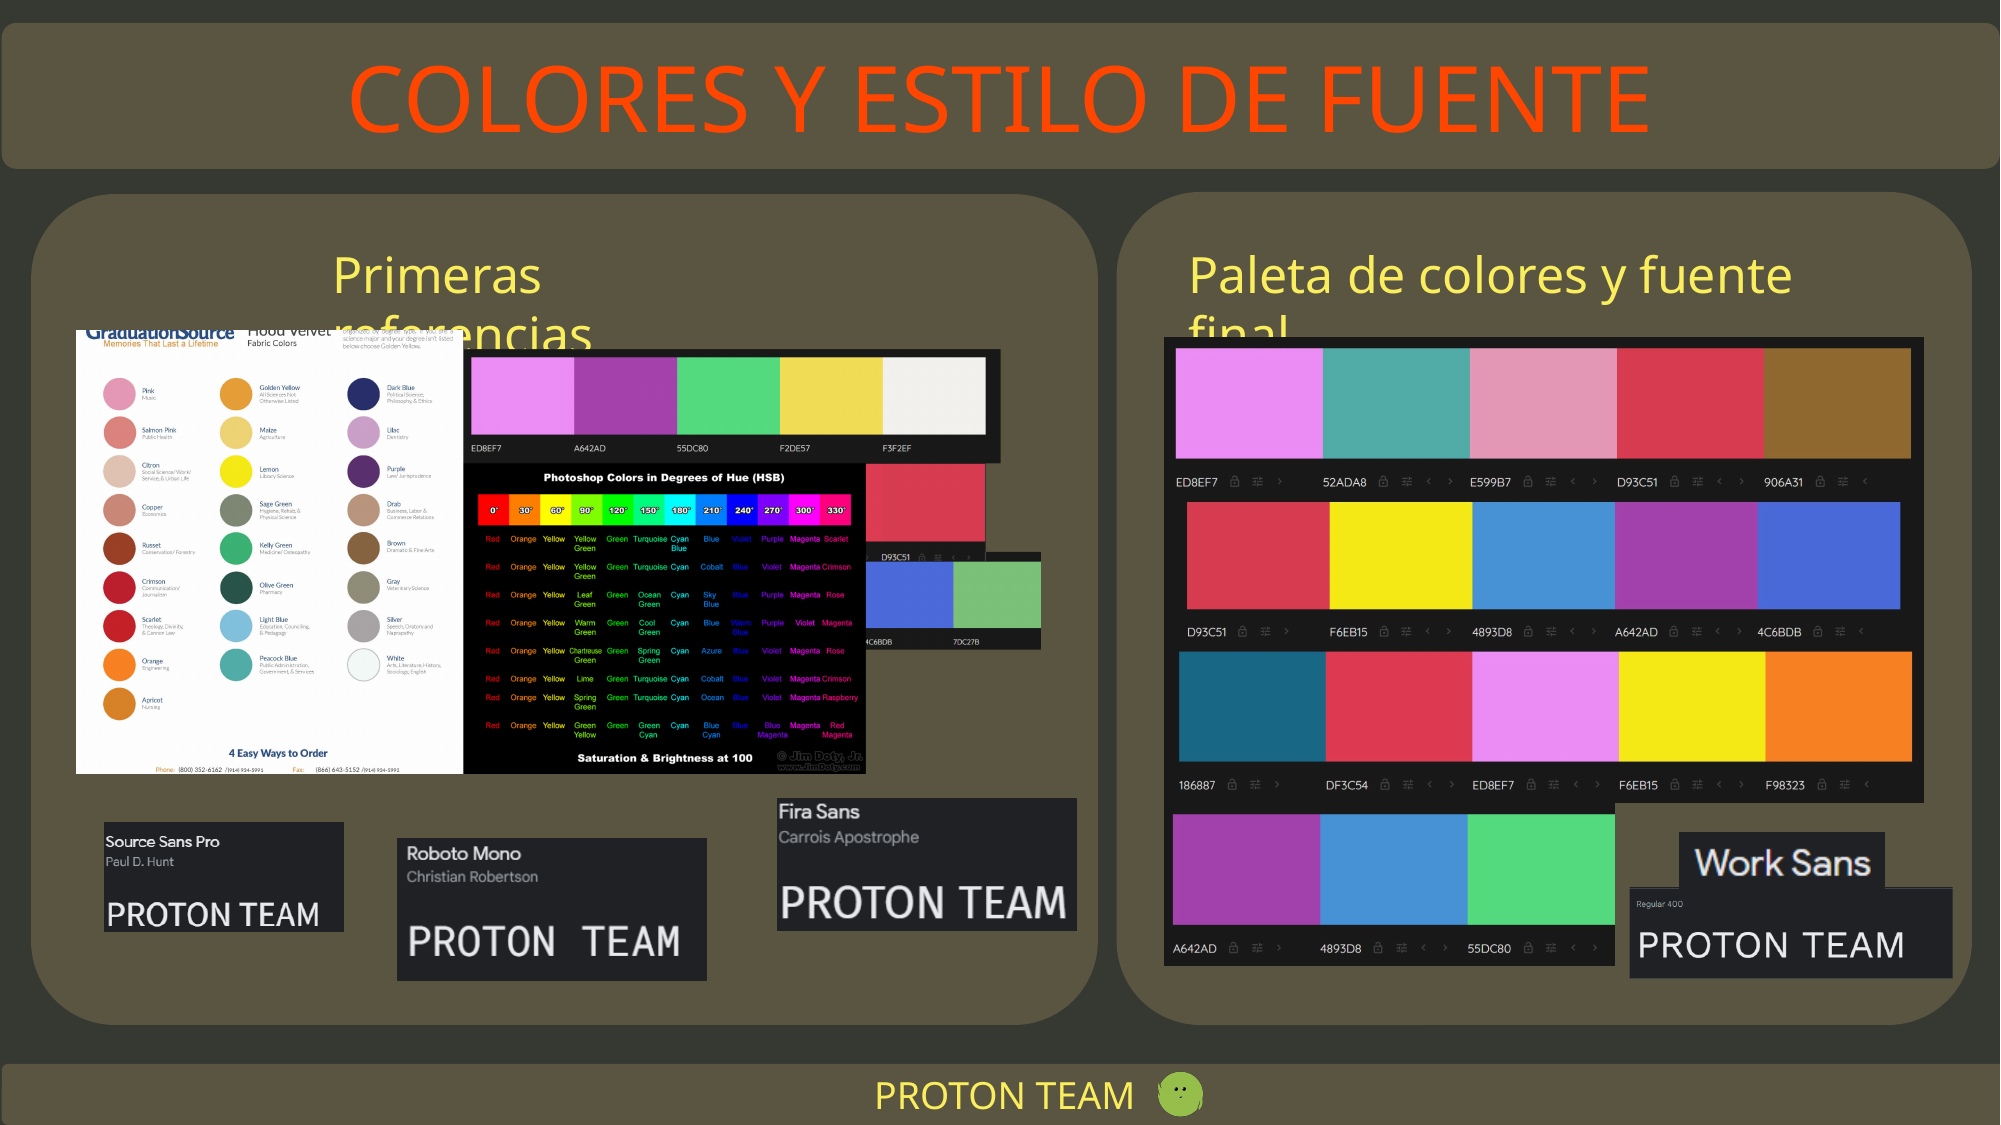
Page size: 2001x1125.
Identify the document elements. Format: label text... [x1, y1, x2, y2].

picture [104, 822, 344, 932]
picture [1164, 337, 1953, 979]
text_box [31, 194, 1098, 1025]
picture [777, 798, 1077, 931]
picture [76, 330, 1041, 774]
text_box [1115, 190, 1974, 1027]
text_box PROTON TEAM [0, 1062, 2000, 1125]
picture [397, 838, 707, 981]
text_box Paleta de colores y fuente final [1173, 236, 1915, 337]
picture [1154, 1071, 1207, 1118]
text_box COLORES Y ESTILO DE FUENTE [0, 21, 2000, 170]
